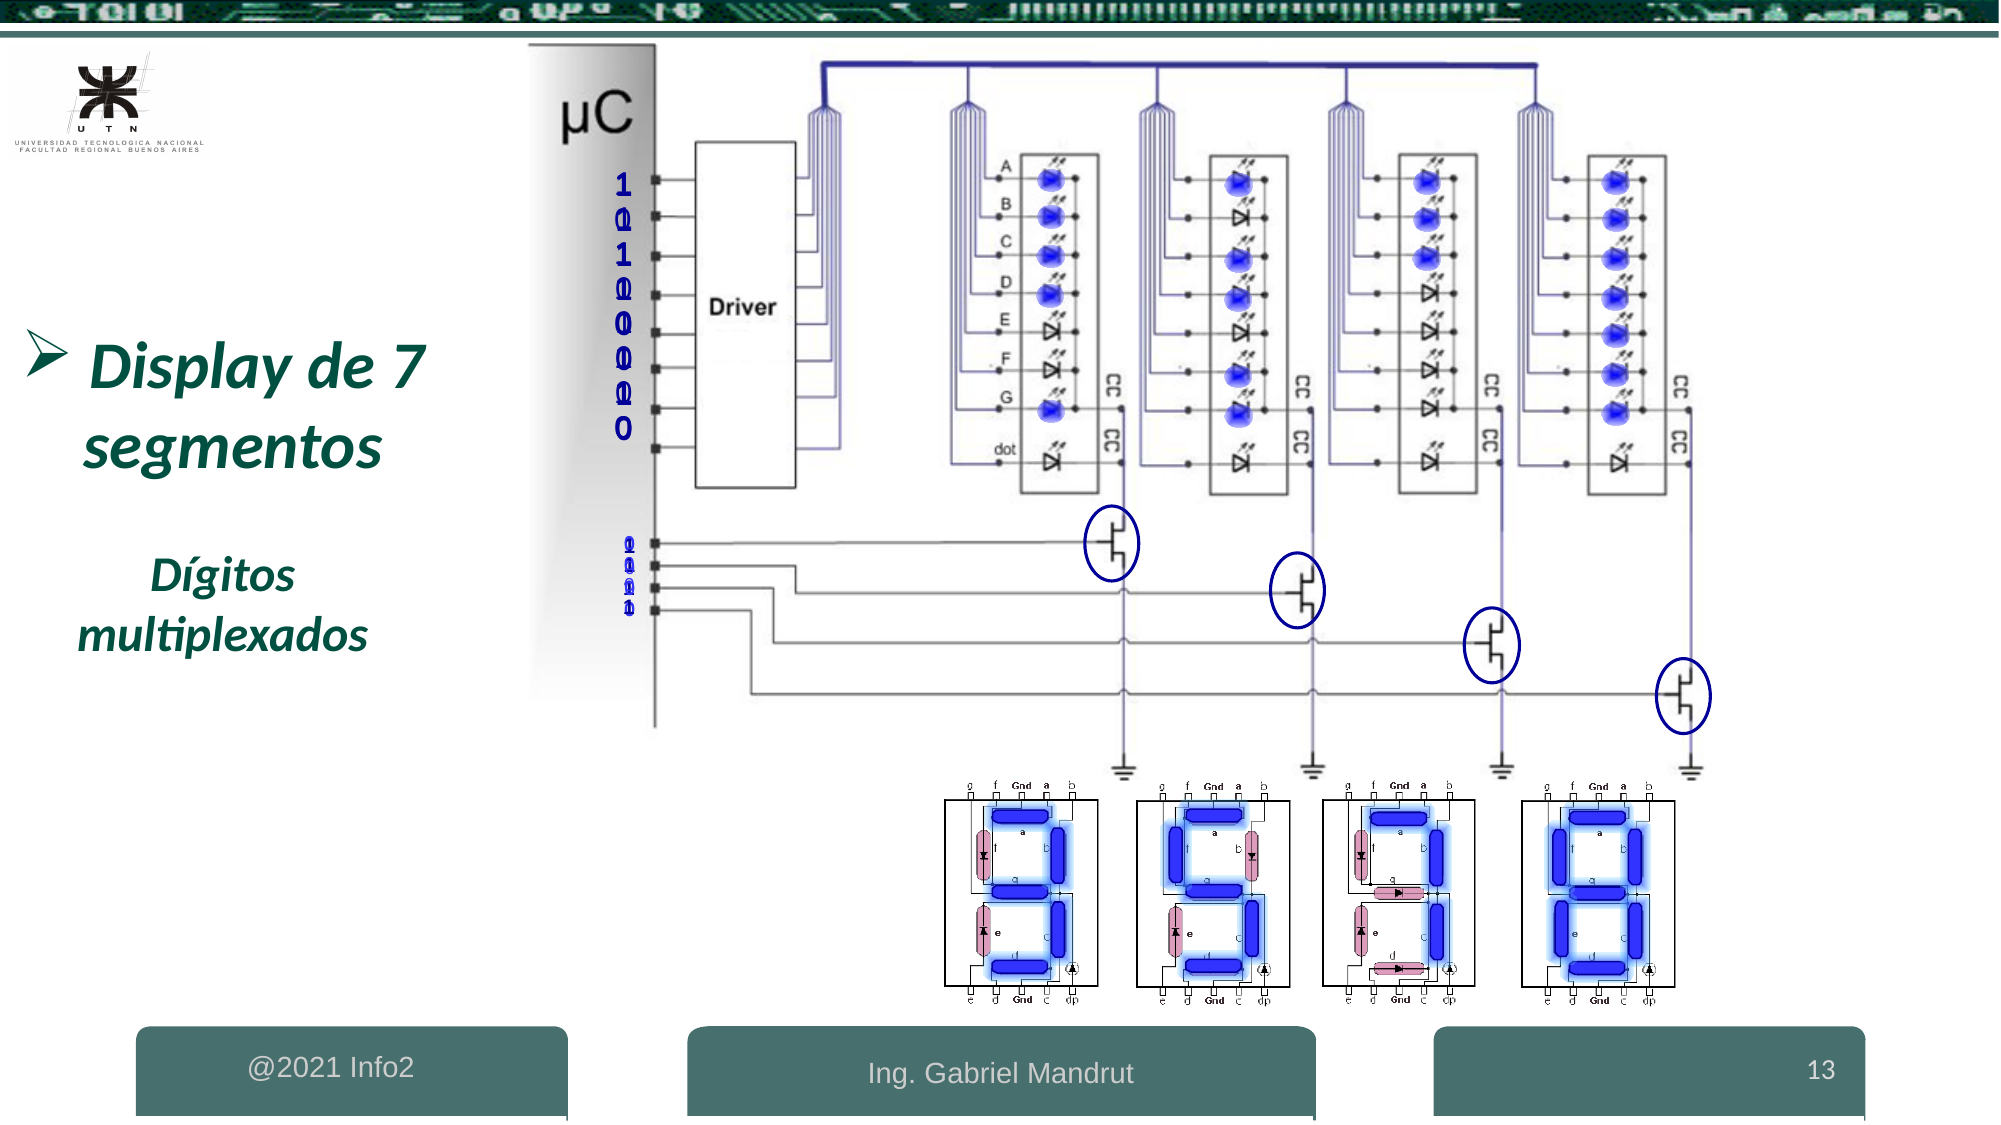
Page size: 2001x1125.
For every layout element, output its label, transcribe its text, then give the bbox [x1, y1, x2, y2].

picture [684, 1116, 1313, 1124]
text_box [1362, 734, 1453, 968]
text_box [1544, 734, 1651, 983]
text_box Display de 7 segmentos Dígitos multiplexados [0, 314, 446, 670]
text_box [1161, 734, 1268, 981]
text_box 13 [1791, 1037, 1853, 1098]
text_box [597, 159, 1711, 734]
picture [1432, 1116, 1864, 1124]
text_box Ing. Gabriel Mandrut [722, 1050, 1280, 1098]
picture [0, 0, 1999, 31]
text_box @2021 Info2 [246, 1052, 454, 1103]
picture [7, 44, 211, 159]
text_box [983, 734, 1074, 982]
picture [134, 1116, 567, 1124]
picture [526, 42, 1710, 1009]
